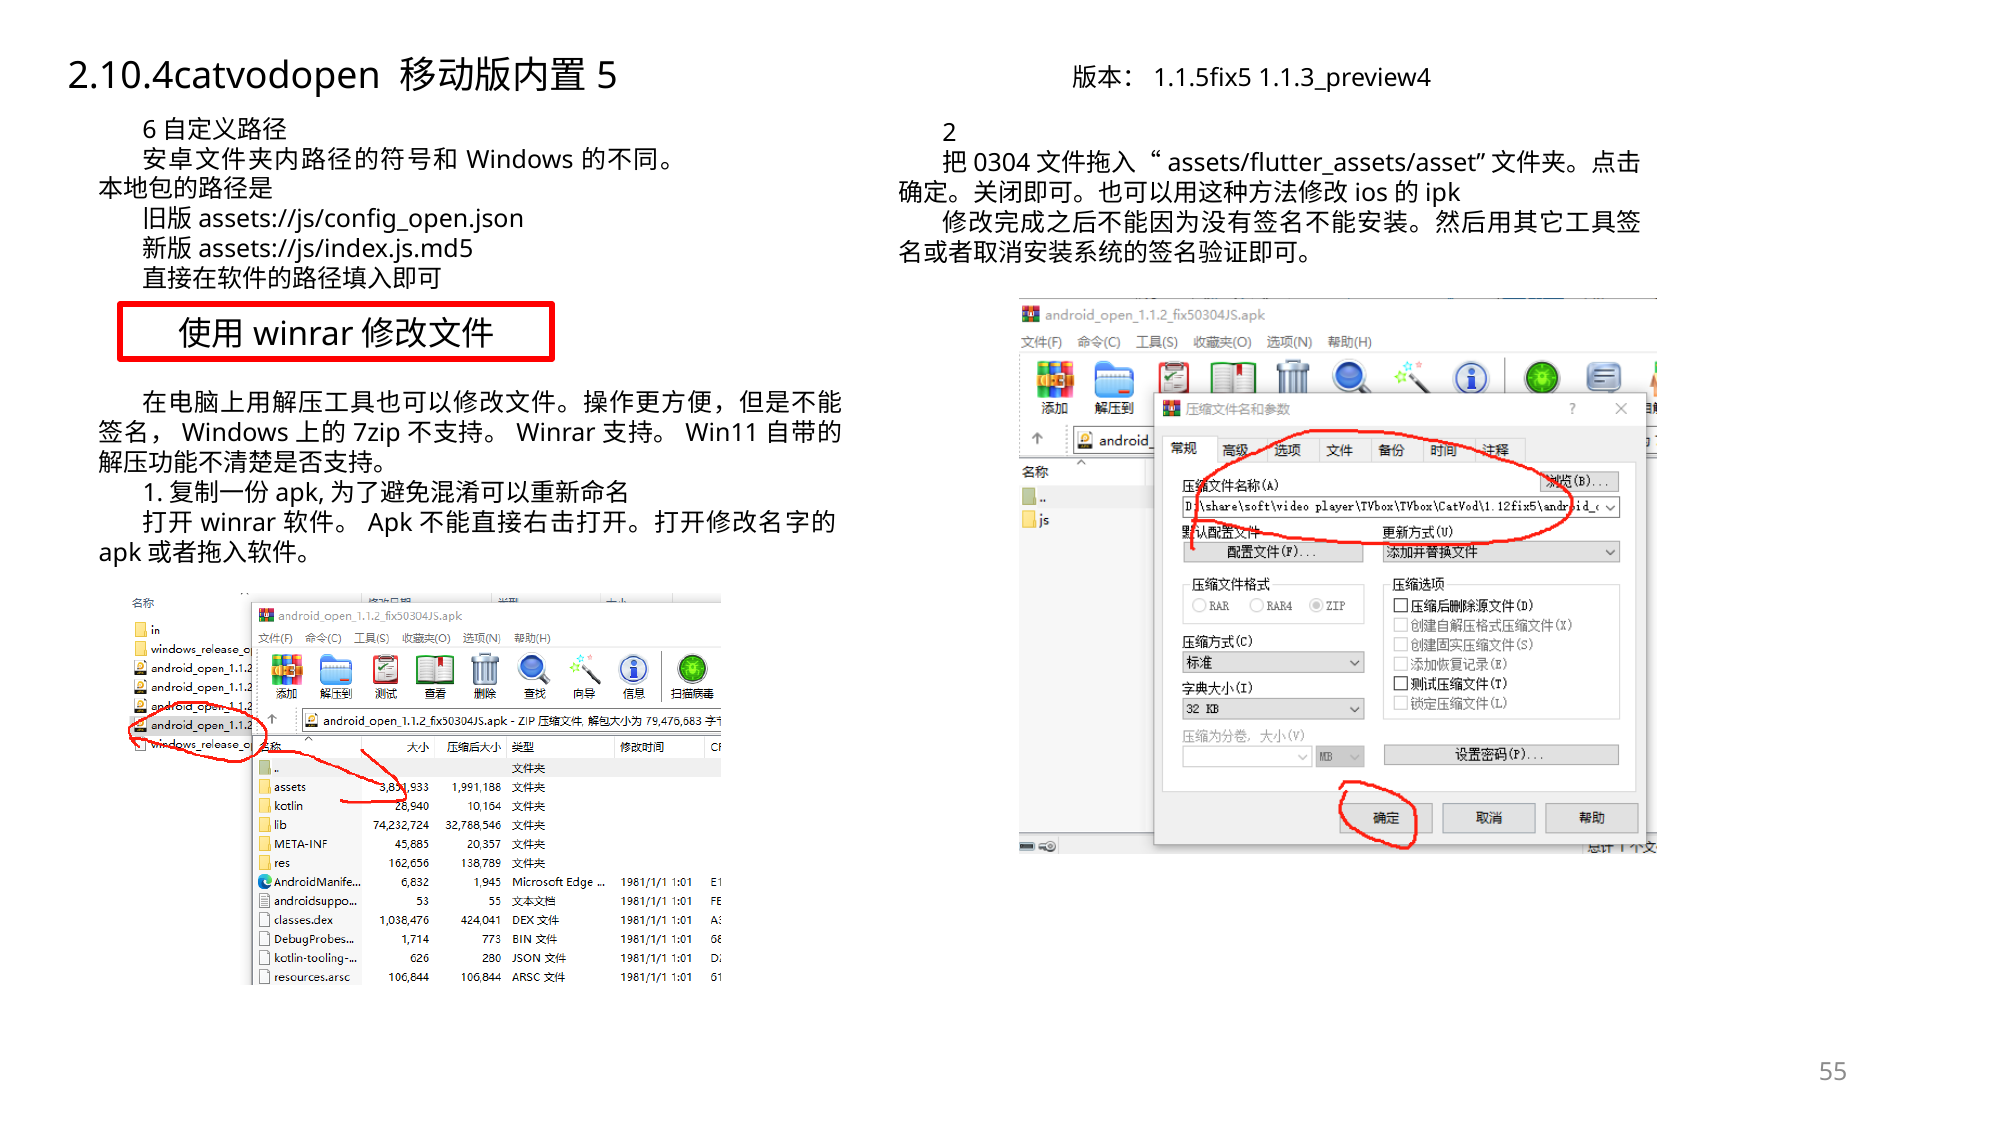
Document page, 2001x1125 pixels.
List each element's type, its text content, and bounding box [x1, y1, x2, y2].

text_box 在电脑上用解压工具也可以修改文件。操作更方便，但是不能签名，Windows上的7zip不支持。Winrar支持。Win11自带的解压功能不清楚是否支持。 1.复制一份apk,为了避免混淆可以重新命名 打开winrar软件。Apk不能直接右击打开。打开修改名字的apk或者拖入软件。 [83, 379, 857, 574]
picture [1019, 298, 1657, 854]
text_box 版本：1.1.5fix5 1.1.3_preview4 [1057, 54, 1608, 99]
text_box 2 把0304文件拖入“assets/flutter_assets/asset”文件夹。点击确定。关闭即可。也可以用这种方法修改ios的ipk 修改完成之后不能因为没有签名不能安装。然后用其它工具签名或者取消安装系统的签名验证即可。 [883, 109, 1657, 274]
text_box 6自定义路径 安卓文件夹内路径的符号和Windows的不同。本地包的路径是 旧版assets://js/config_open.json 新版assets://js/index.js.md5 直接在软件的路径填入即可 [83, 105, 676, 331]
title 2.10.4catvodopen 移动版内置5 [52, 38, 1180, 115]
slide_number 55 [1412, 1042, 1863, 1103]
picture [120, 593, 721, 985]
text_box 使用winrar修改文件 [120, 304, 552, 359]
